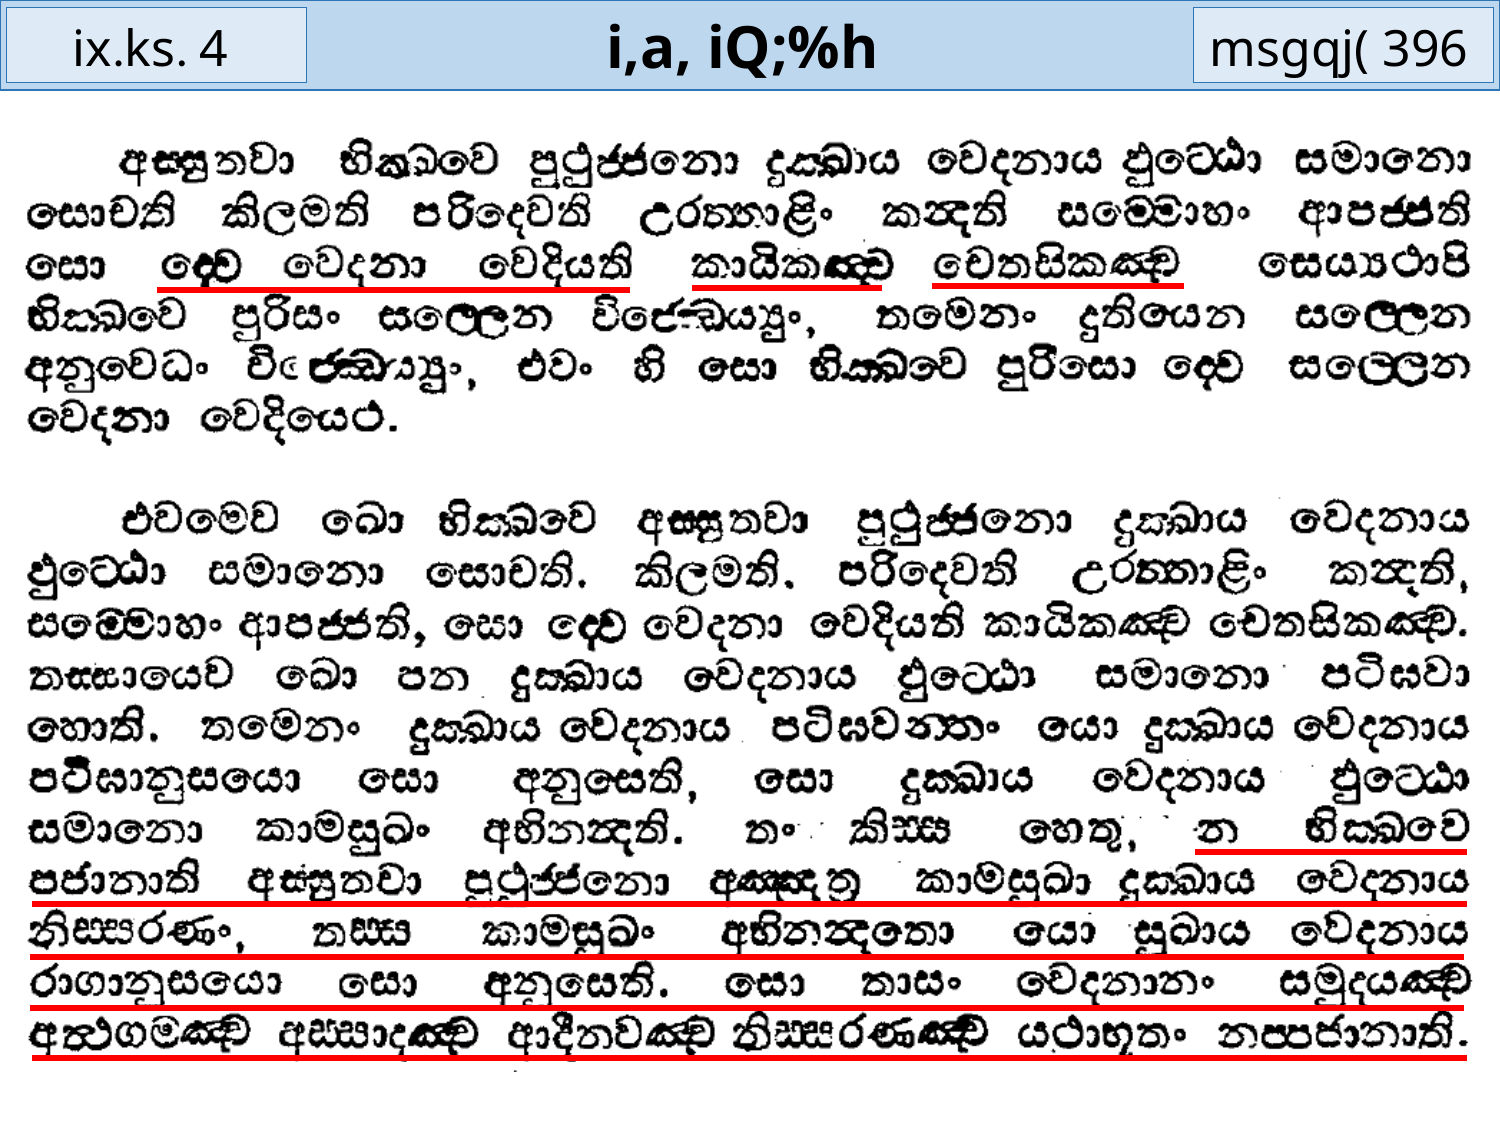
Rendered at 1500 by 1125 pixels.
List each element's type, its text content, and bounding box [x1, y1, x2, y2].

text_box ix.ks. 4 [6, 10, 308, 82]
picture [5, 125, 1488, 1072]
text_box msgqj( 396 [1194, 10, 1497, 82]
text_box i,a, iQ;%h [316, 9, 1184, 81]
